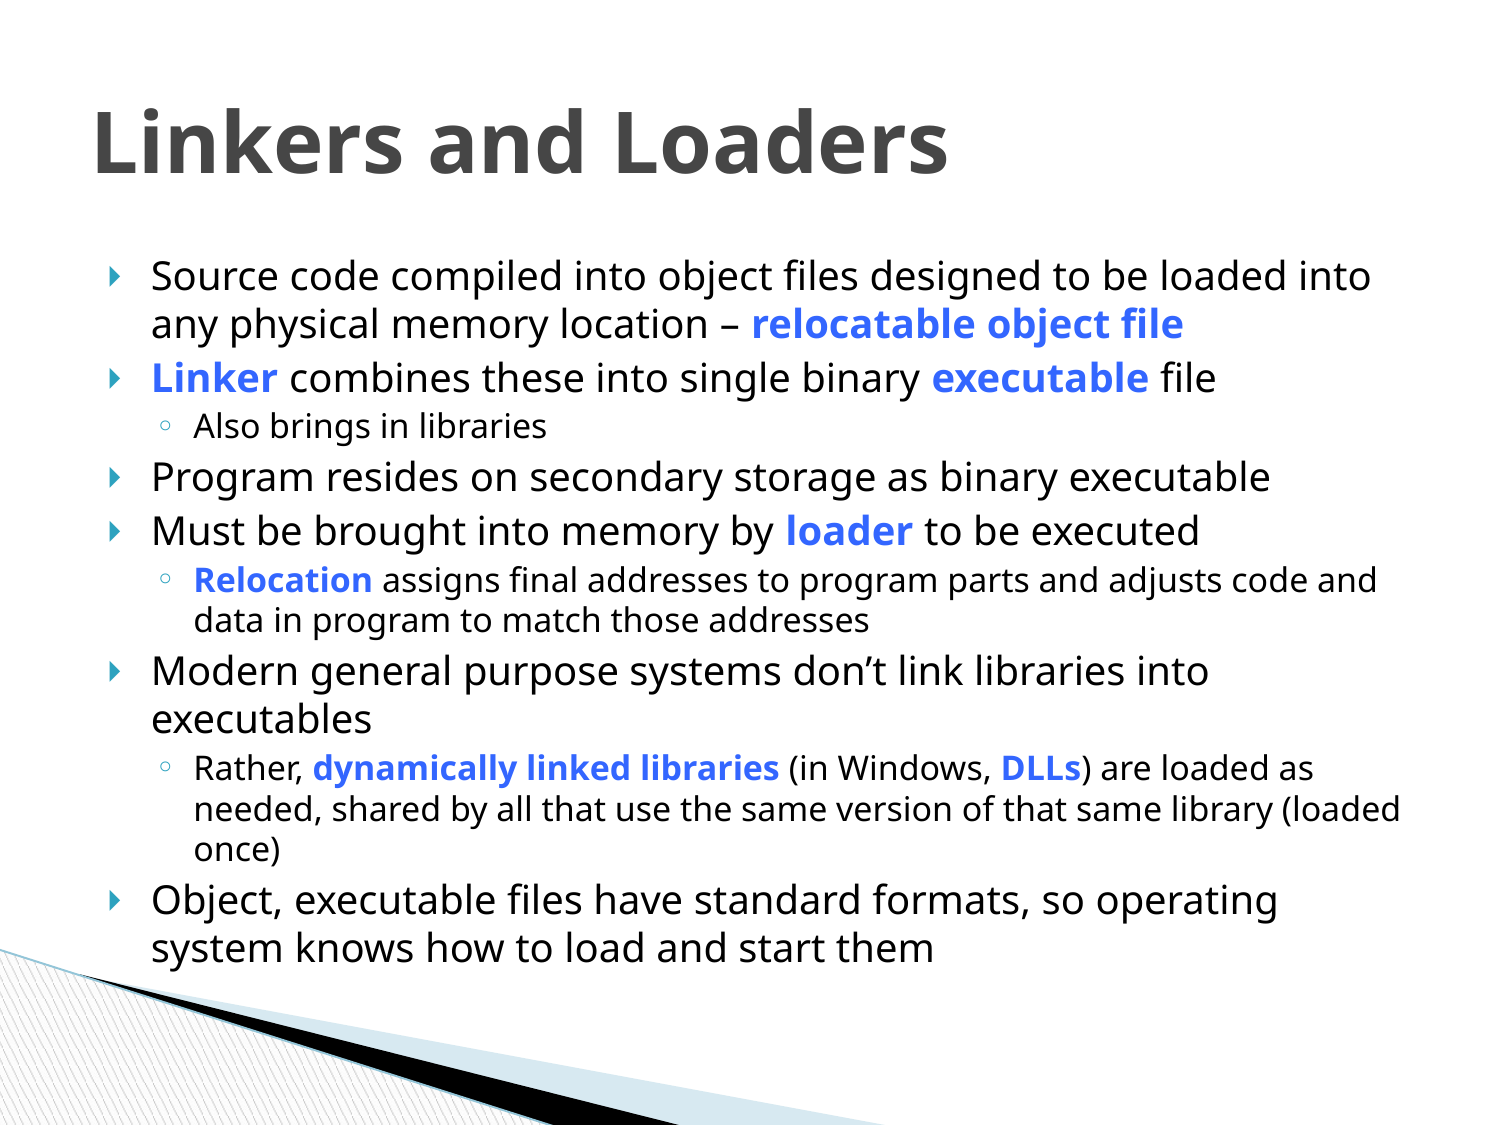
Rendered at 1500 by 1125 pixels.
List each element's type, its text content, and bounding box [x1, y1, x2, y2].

list Source code compiled into object files designed to be loaded into any physical memory location – relocatable object file Linker combines these into single binary executable file Also brings in libraries Program resides on secondary storage as binary executable Must be brought into memory by loader to be executed Relocation assigns final addresses to program parts and adjusts code and data in program to match those addresses Modern general purpose systems don’t link libraries into executables Rather, dynamically linked libraries (in Windows, DLLs) are loaded as needed, shared by all that use the same version of that same library (loaded once) Object, executable files have standard formats, so operating system knows how to load and start them [75, 243, 1425, 986]
title Linkers and Loaders [75, 45, 1425, 233]
